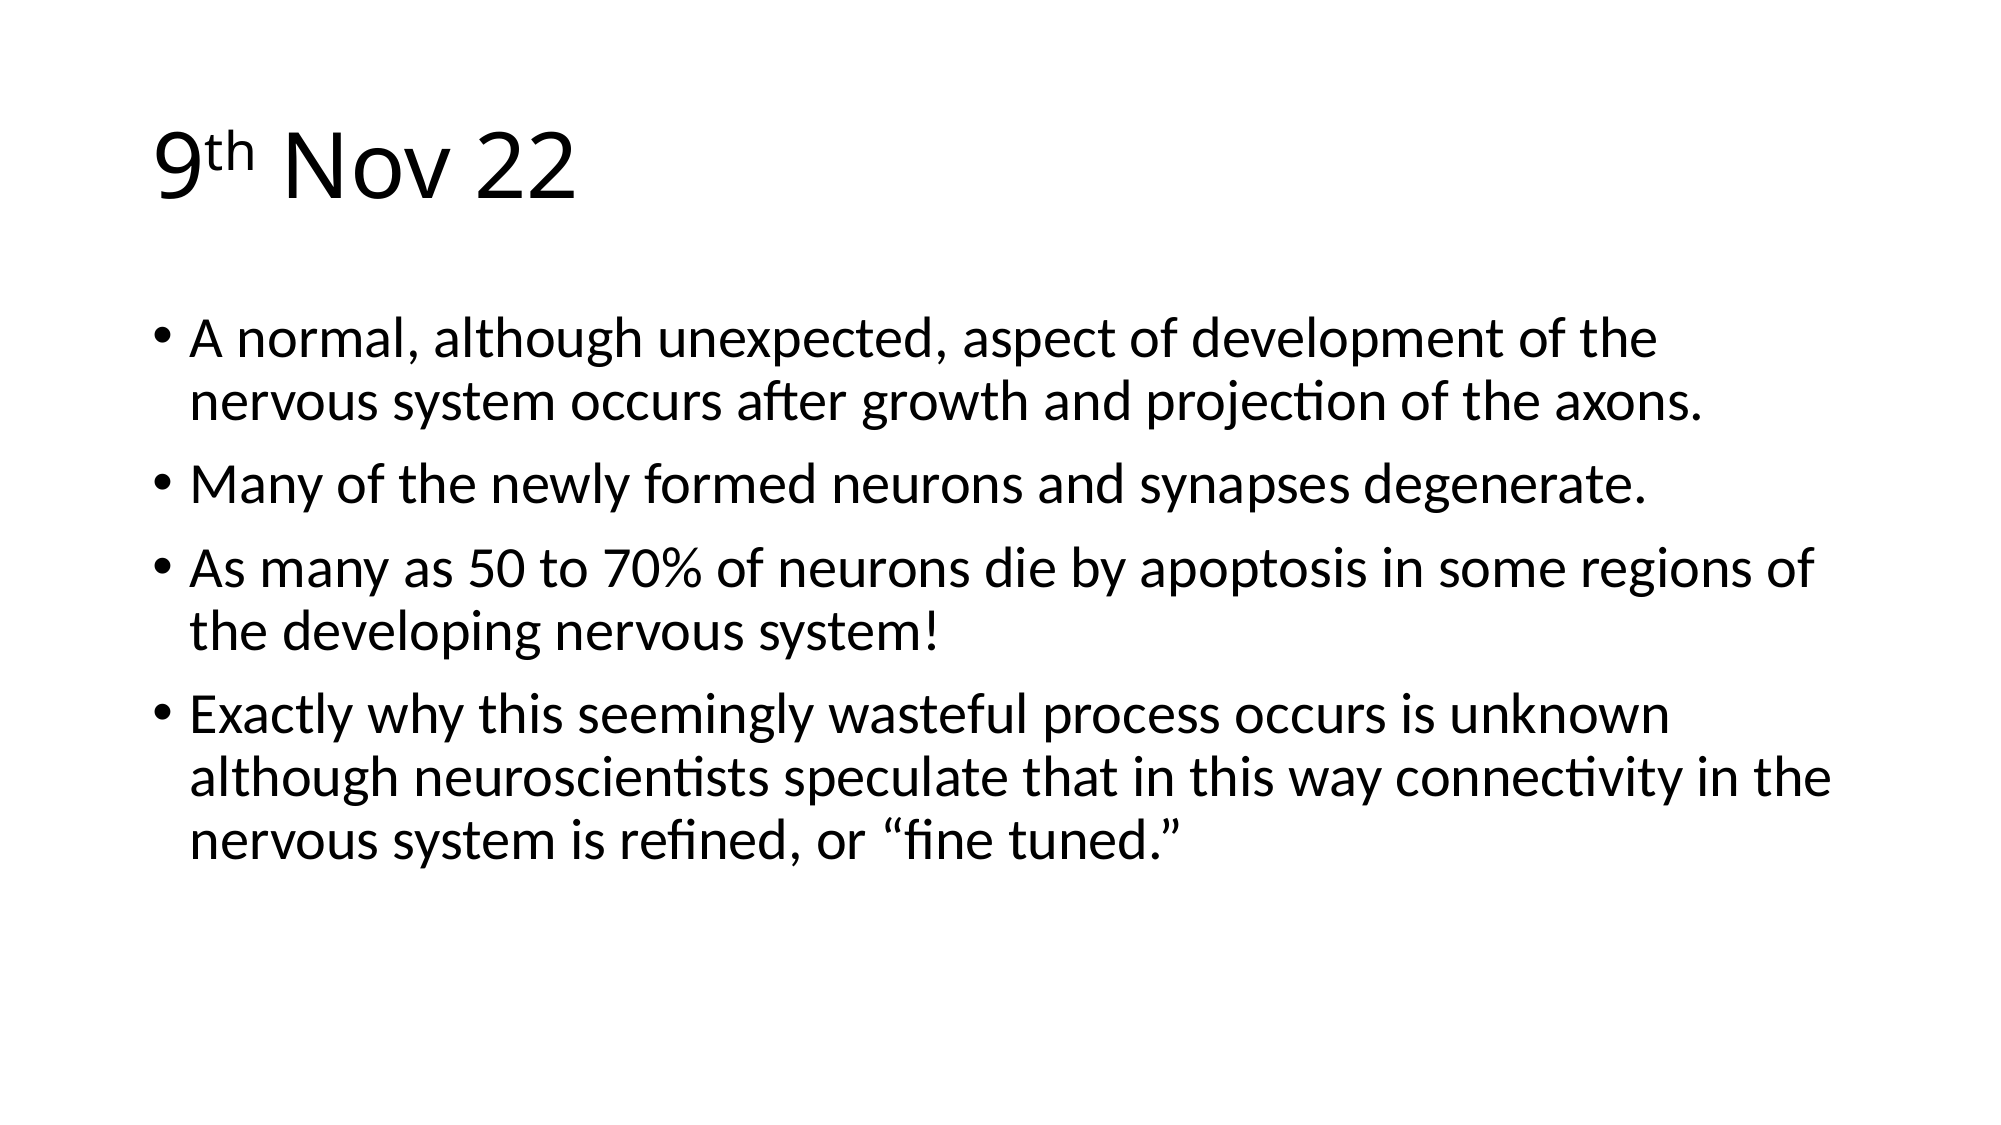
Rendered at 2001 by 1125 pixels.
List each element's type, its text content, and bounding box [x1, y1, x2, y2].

list A normal, although unexpected, aspect of development of the nervous system occurs after growth and projection of the axons. Many of the newly formed neurons and synapses degenerate. As many as 50 to 70% of neurons die by apoptosis in some regions of the developing nervous system! Exactly why this seemingly wasteful process occurs is unknown although neuroscientists speculate that in this way connectivity in the nervous system is refined, or “fine tuned.” [137, 299, 1863, 1014]
title 9th Nov 22 [137, 59, 1863, 278]
